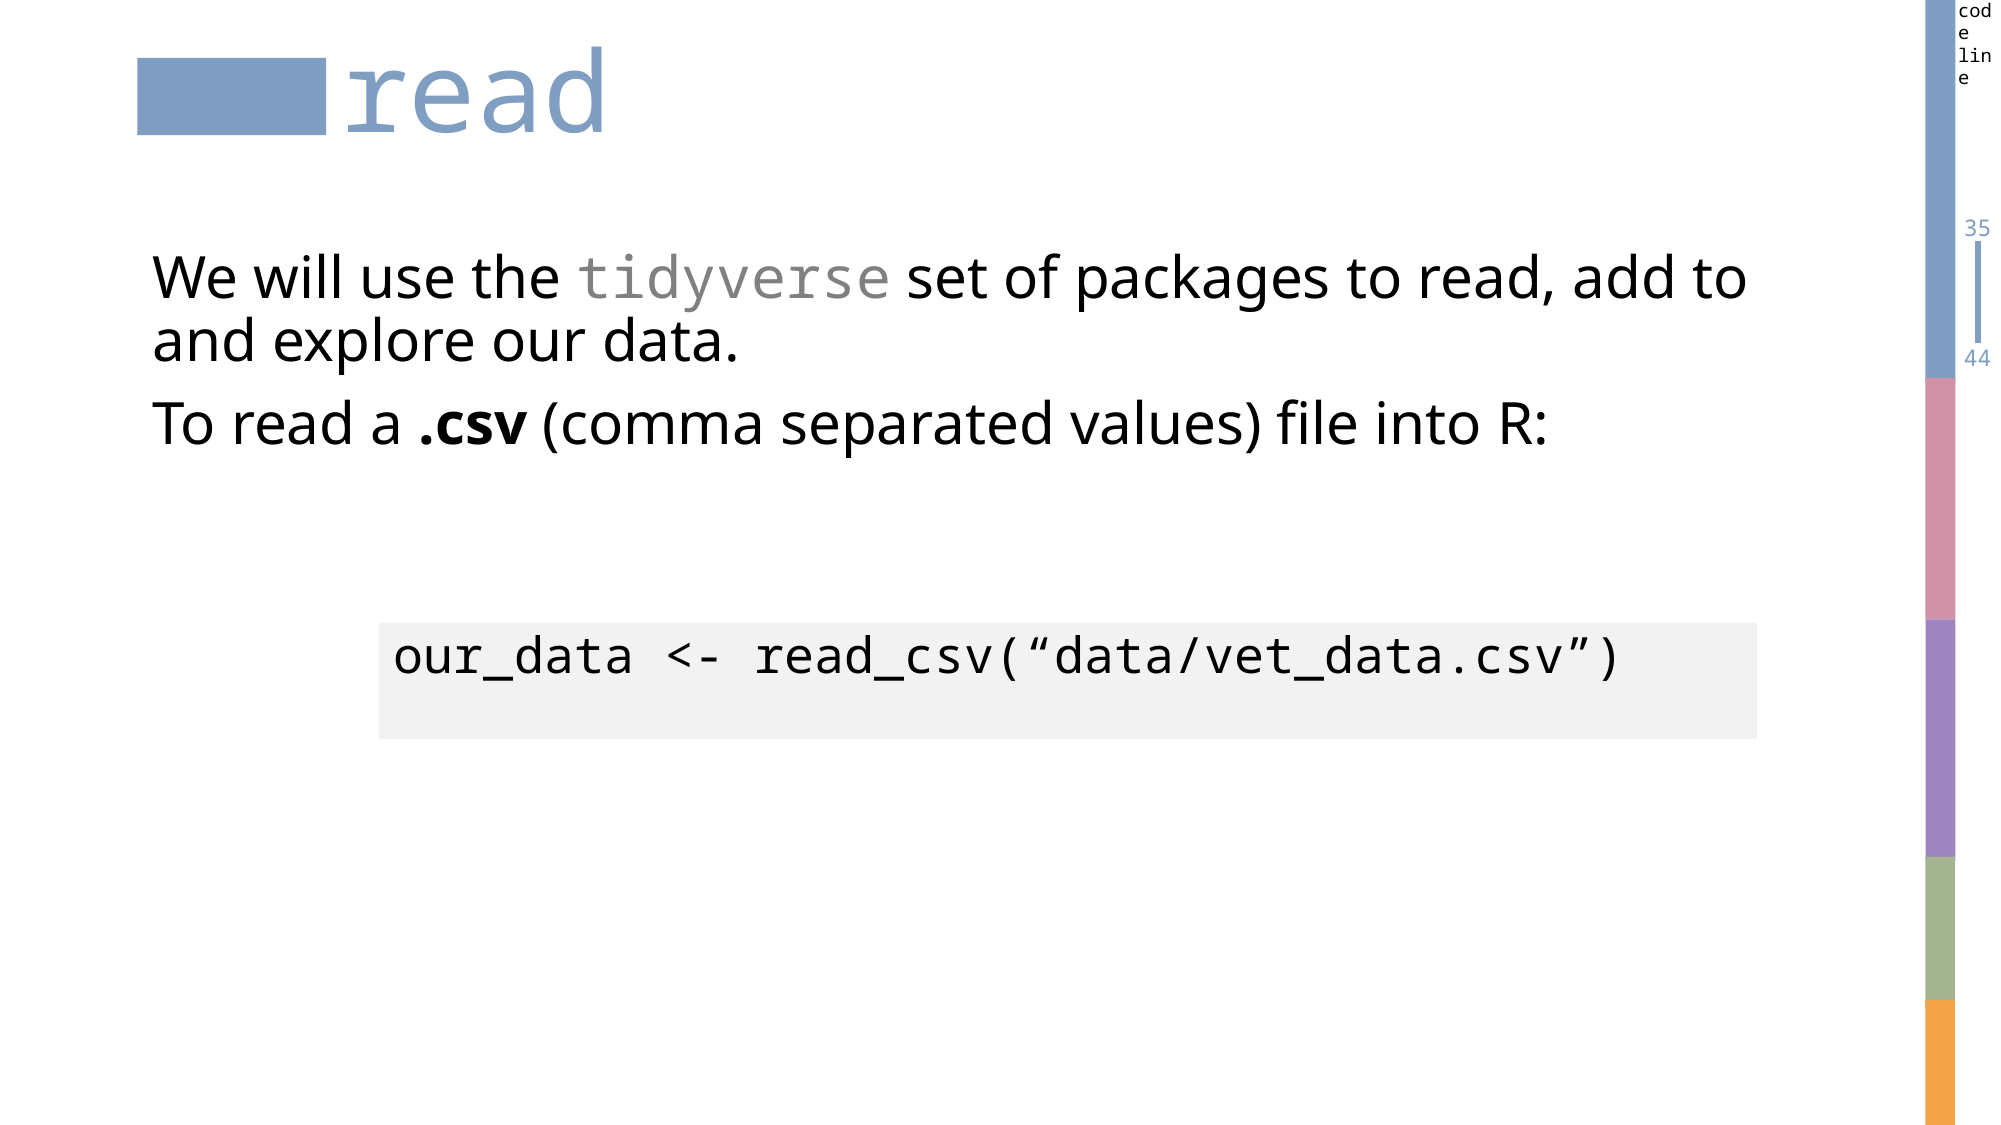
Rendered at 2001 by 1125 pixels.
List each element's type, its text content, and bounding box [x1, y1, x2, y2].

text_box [1925, 0, 1956, 1125]
text_box 44 [1958, 343, 1997, 372]
title read [326, 5, 1766, 188]
text_box [136, 57, 327, 136]
list We will use the tidyverse set of packages to read, add to and explore our data. To read a .csv (comma separated values) file into R: [137, 240, 1863, 509]
text_box our_data <- read_csv(“data/vet_data.csv”) [378, 622, 1757, 739]
text_box 35 [1958, 213, 1997, 242]
text_box code line [1956, 0, 2000, 96]
